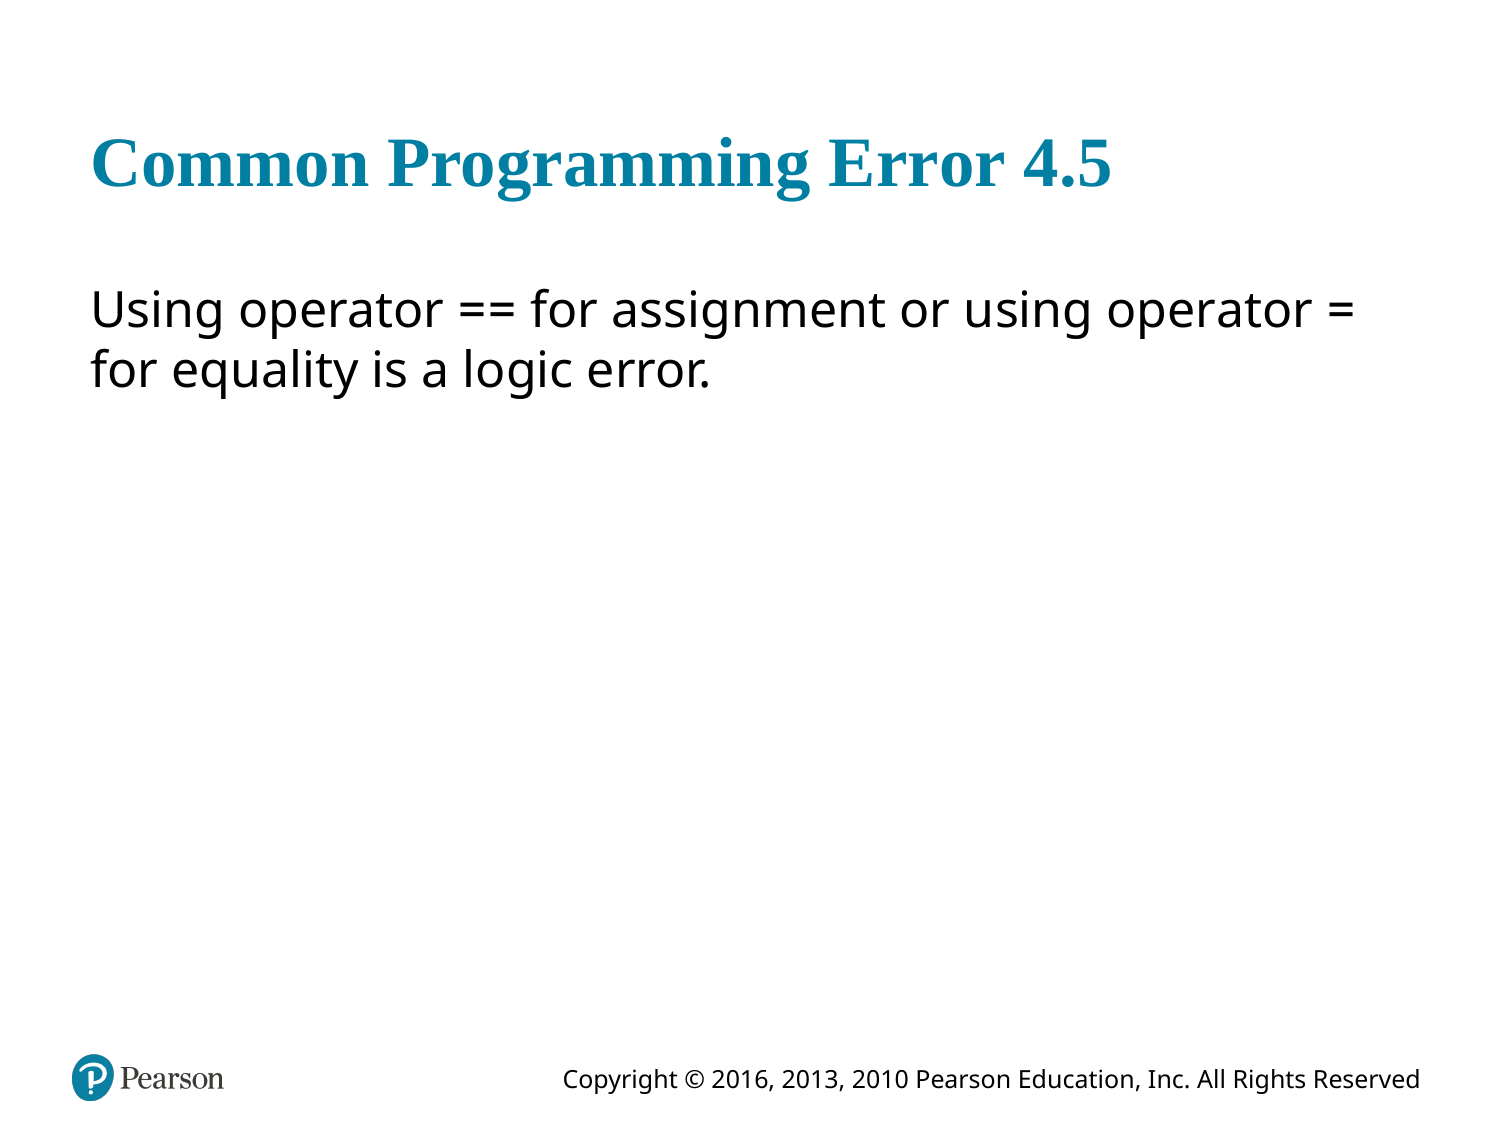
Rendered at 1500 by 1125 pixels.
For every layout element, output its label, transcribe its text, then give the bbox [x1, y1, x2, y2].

picture [80, 1063, 106, 1088]
title Common Programming Error 4.5 [75, 35, 1425, 216]
picture [98, 1054, 224, 1101]
list Using operator == for assignment or using operator = for equality is a logic error. [75, 262, 1425, 931]
picture [72, 1054, 88, 1070]
picture [72, 1087, 83, 1101]
